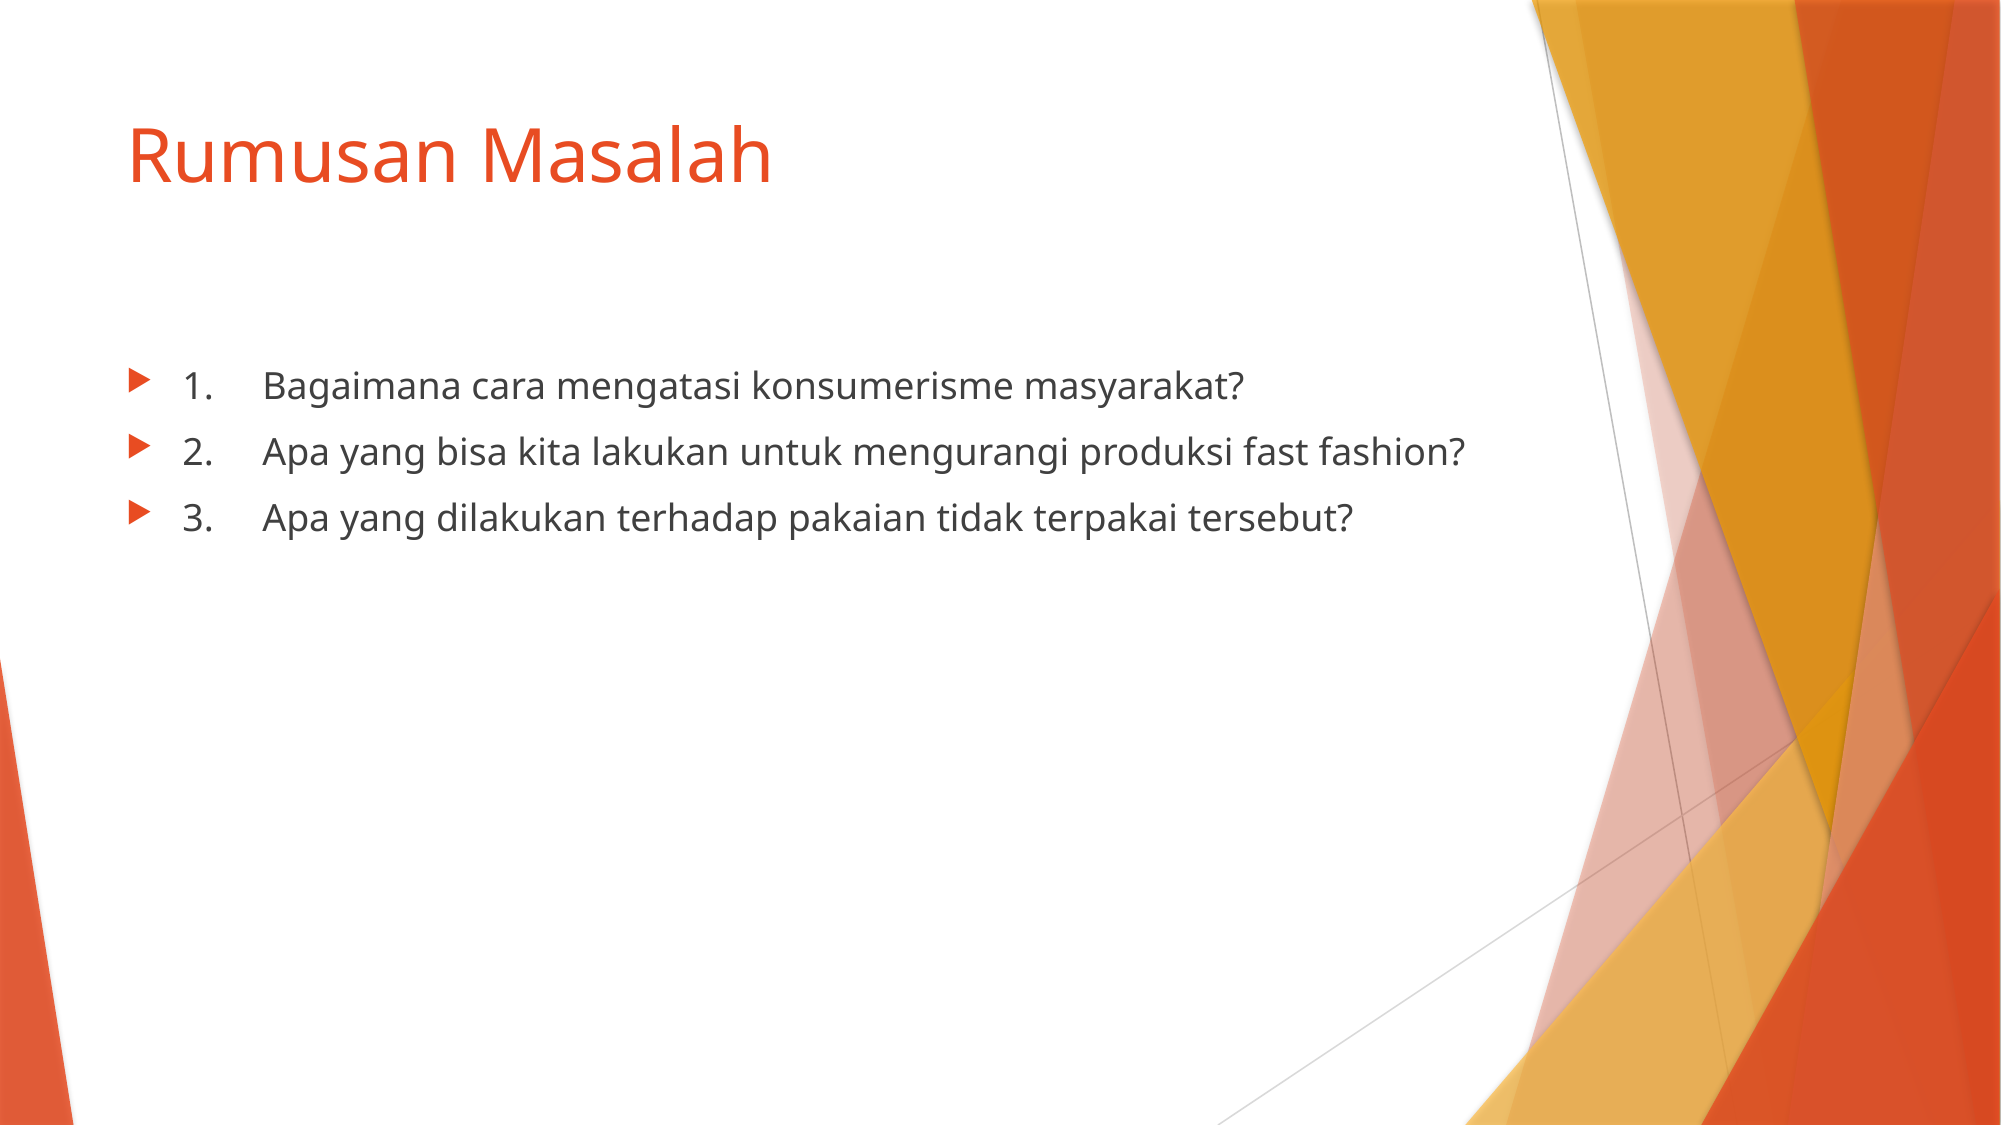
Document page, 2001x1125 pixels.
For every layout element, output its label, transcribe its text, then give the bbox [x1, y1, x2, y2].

title Rumusan Masalah [111, 99, 1522, 317]
list 1. Bagaimana cara mengatasi konsumerisme masyarakat? 2. Apa yang bisa kita lakukan untuk mengurangi produksi fast fashion? 3. Apa yang dilakukan terhadap pakaian tidak terpakai tersebut? [111, 354, 1522, 992]
